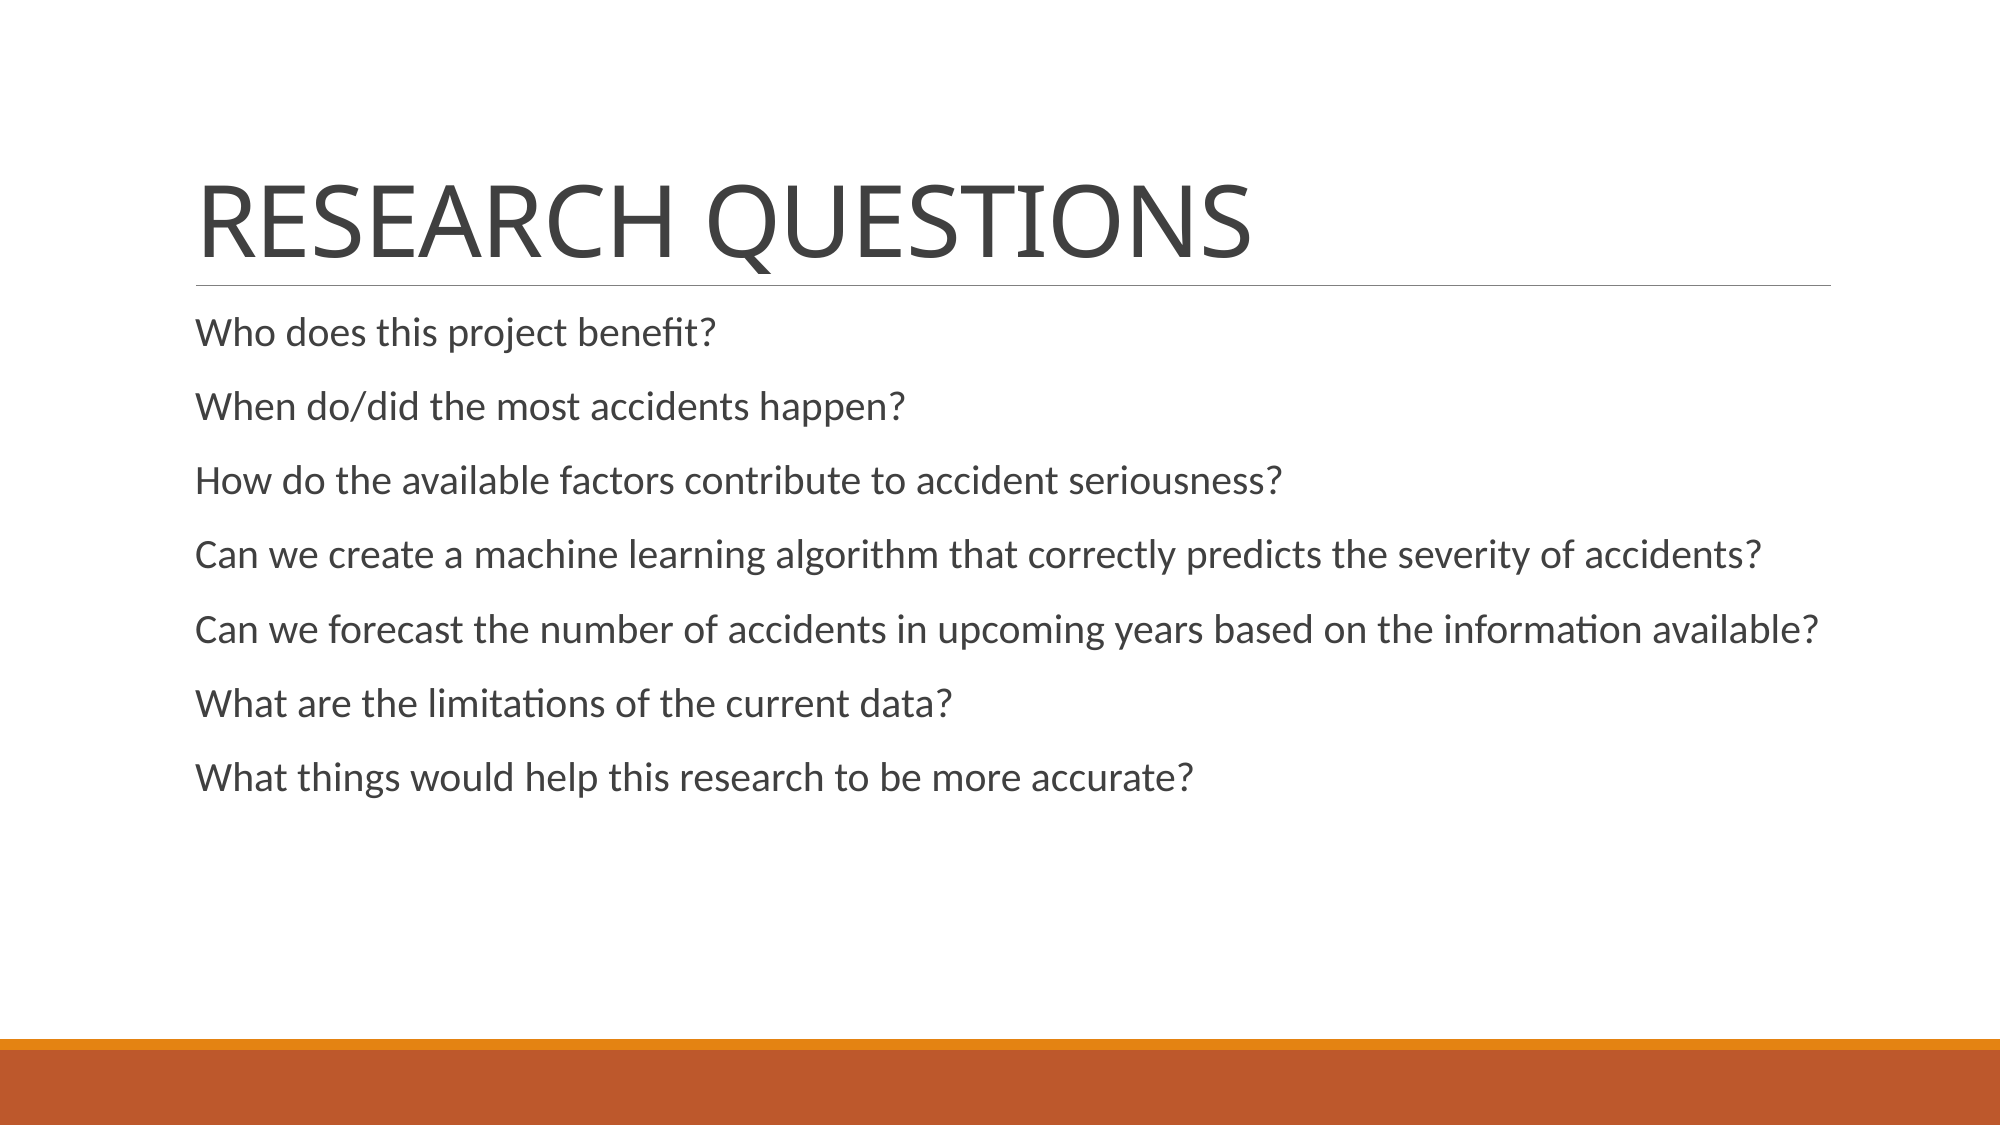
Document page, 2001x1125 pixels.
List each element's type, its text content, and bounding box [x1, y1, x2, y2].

title RESEARCH QUESTIONS [180, 47, 1830, 285]
list Who does this project benefit? When do/did the most accidents happen? How do the available factors contribute to accident seriousness? Can we create a machine learning algorithm that correctly predicts the severity of accidents? Can we forecast the number of accidents in upcoming years based on the information available? What are the limitations of the current data? What things would help this research to be more accurate? [180, 302, 1830, 963]
